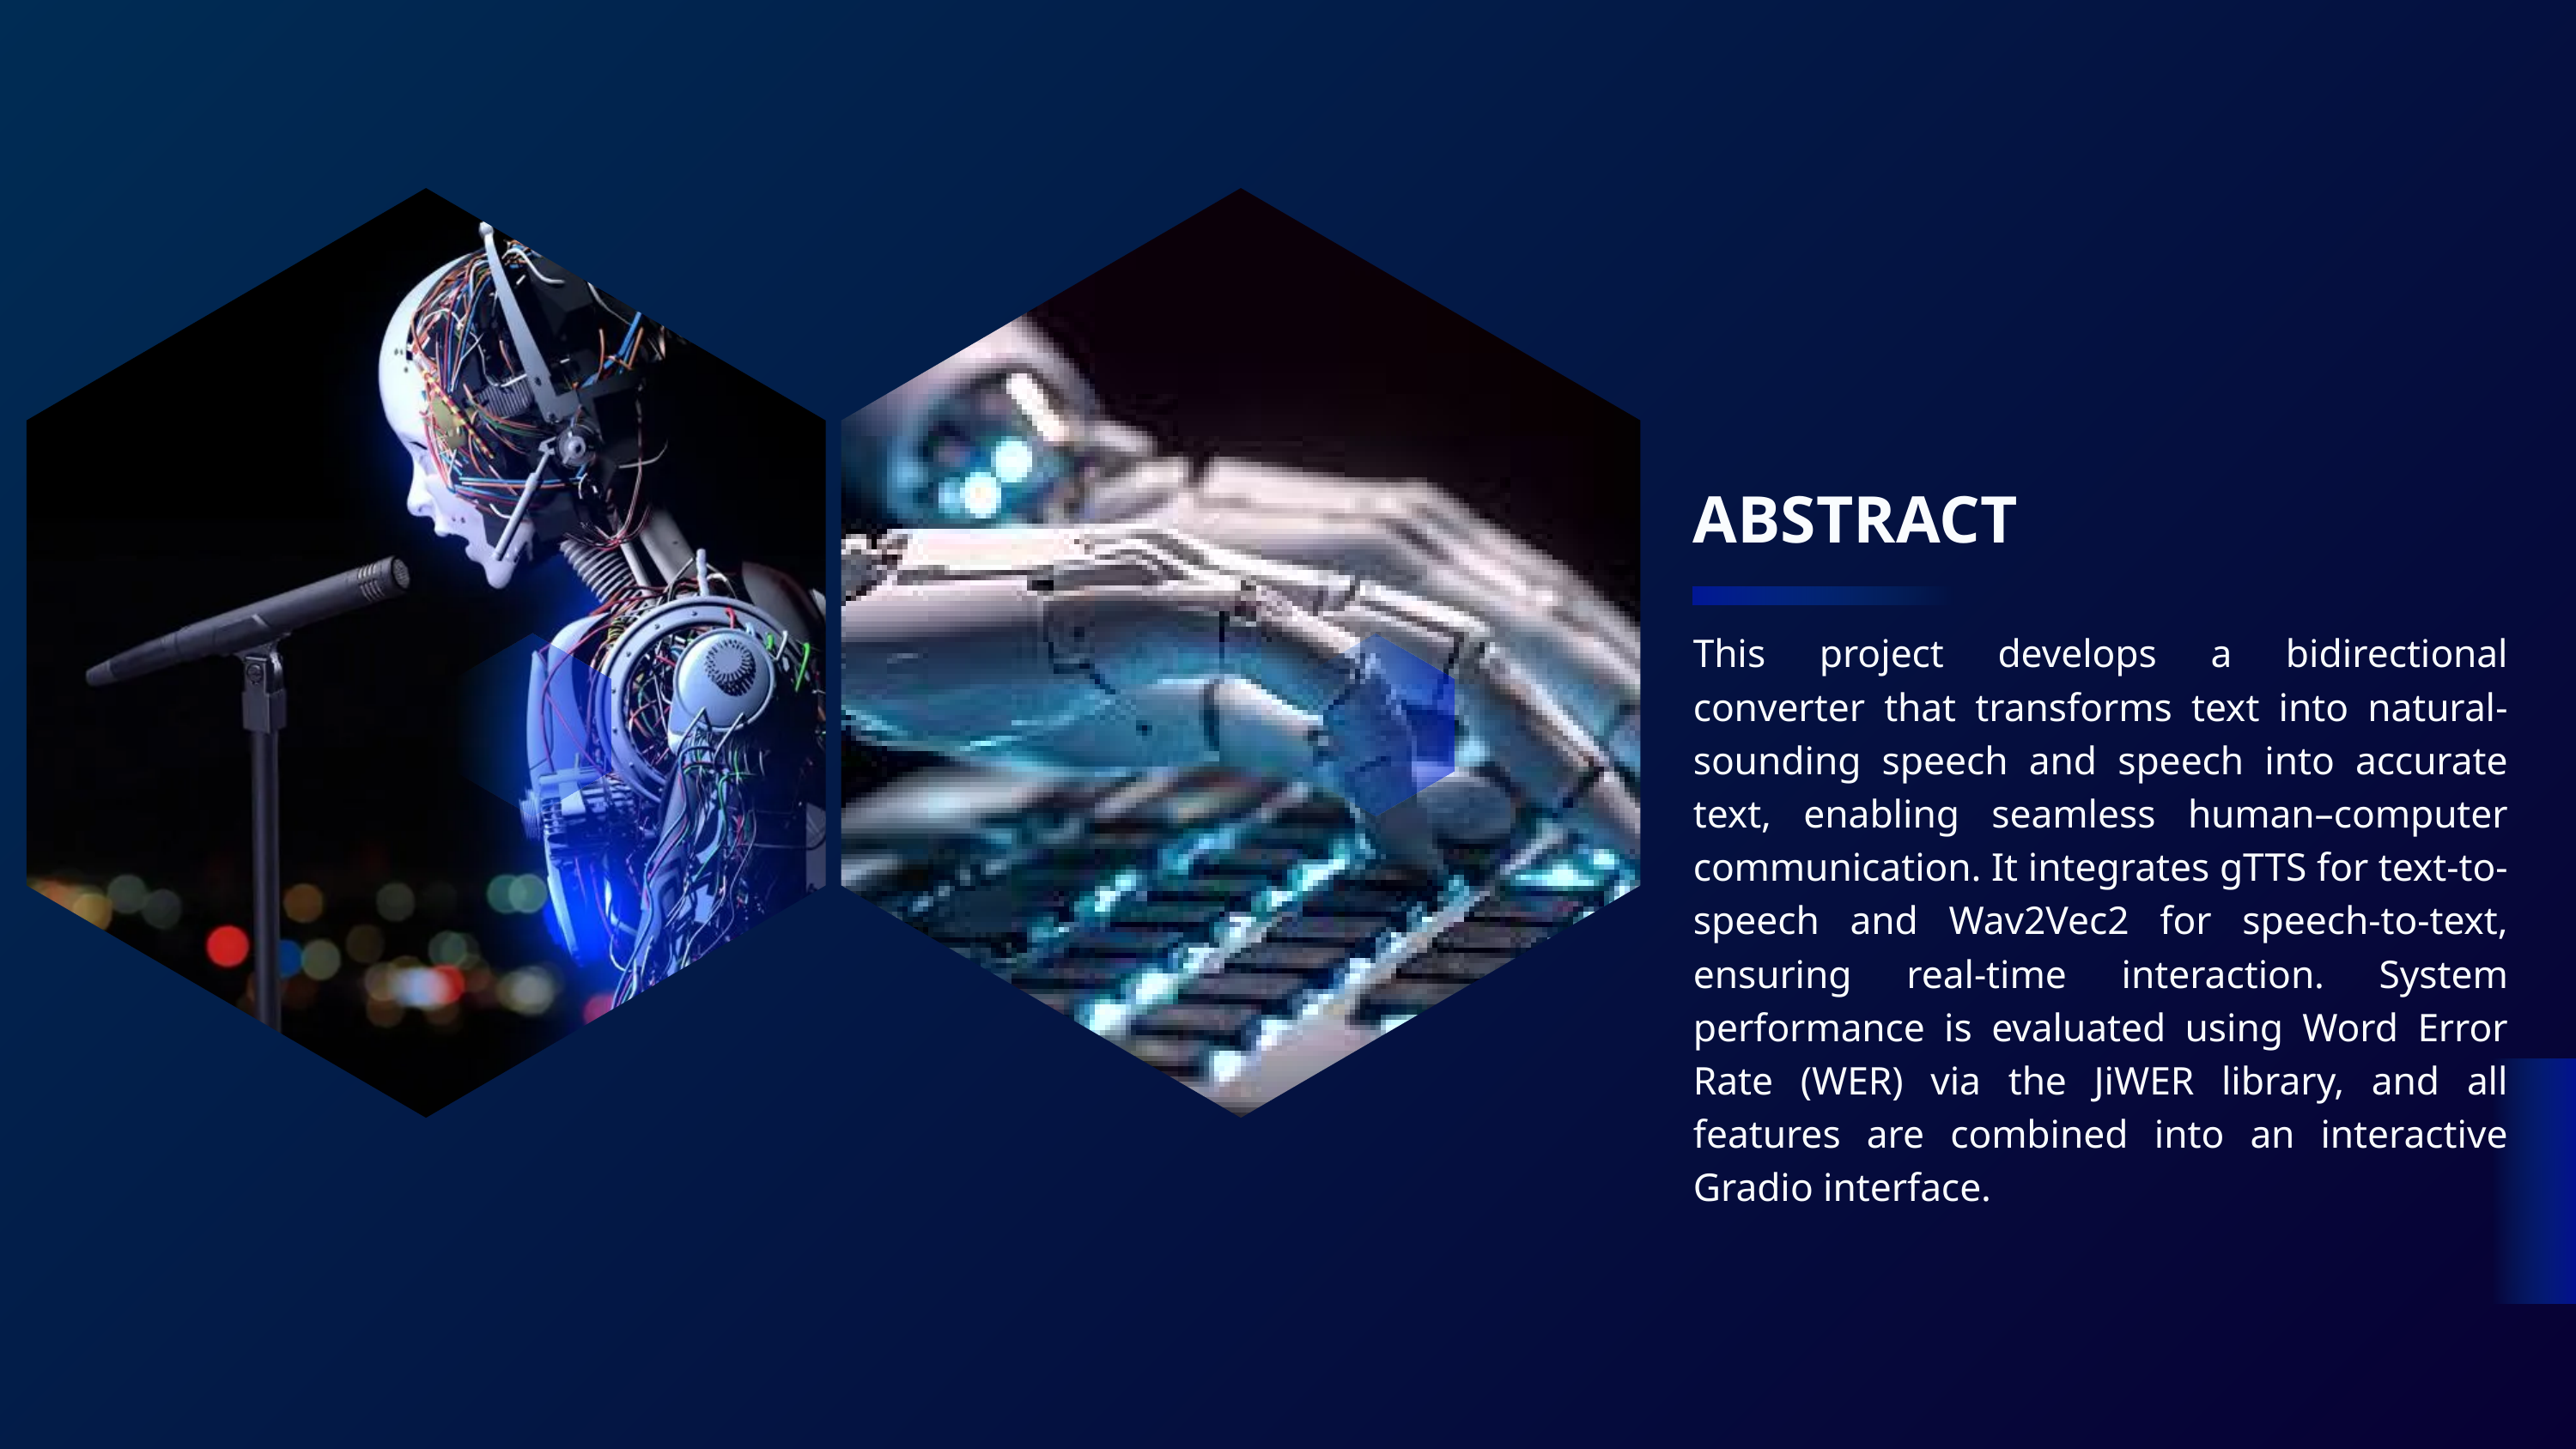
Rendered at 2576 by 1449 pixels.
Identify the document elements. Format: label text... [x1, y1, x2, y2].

text_box ABSTRACT [1692, 465, 2221, 556]
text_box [1692, 586, 1955, 605]
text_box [841, 187, 1641, 1119]
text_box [453, 632, 611, 816]
text_box This project develops a bidirectional converter that transforms text into natural-sounding speech and speech into accurate text, enabling seamless human–computer communication. It integrates gTTS for text-to-speech and Wav2Vec2 for speech-to-text, ensuring real-time interaction. System performance is evaluated using Word Error Rate (WER) via the JiWER library, and all features are combined into an interactive Gradio interface. [1692, 621, 2509, 1210]
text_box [1297, 632, 1455, 816]
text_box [2491, 1058, 2576, 1304]
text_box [26, 187, 826, 1119]
